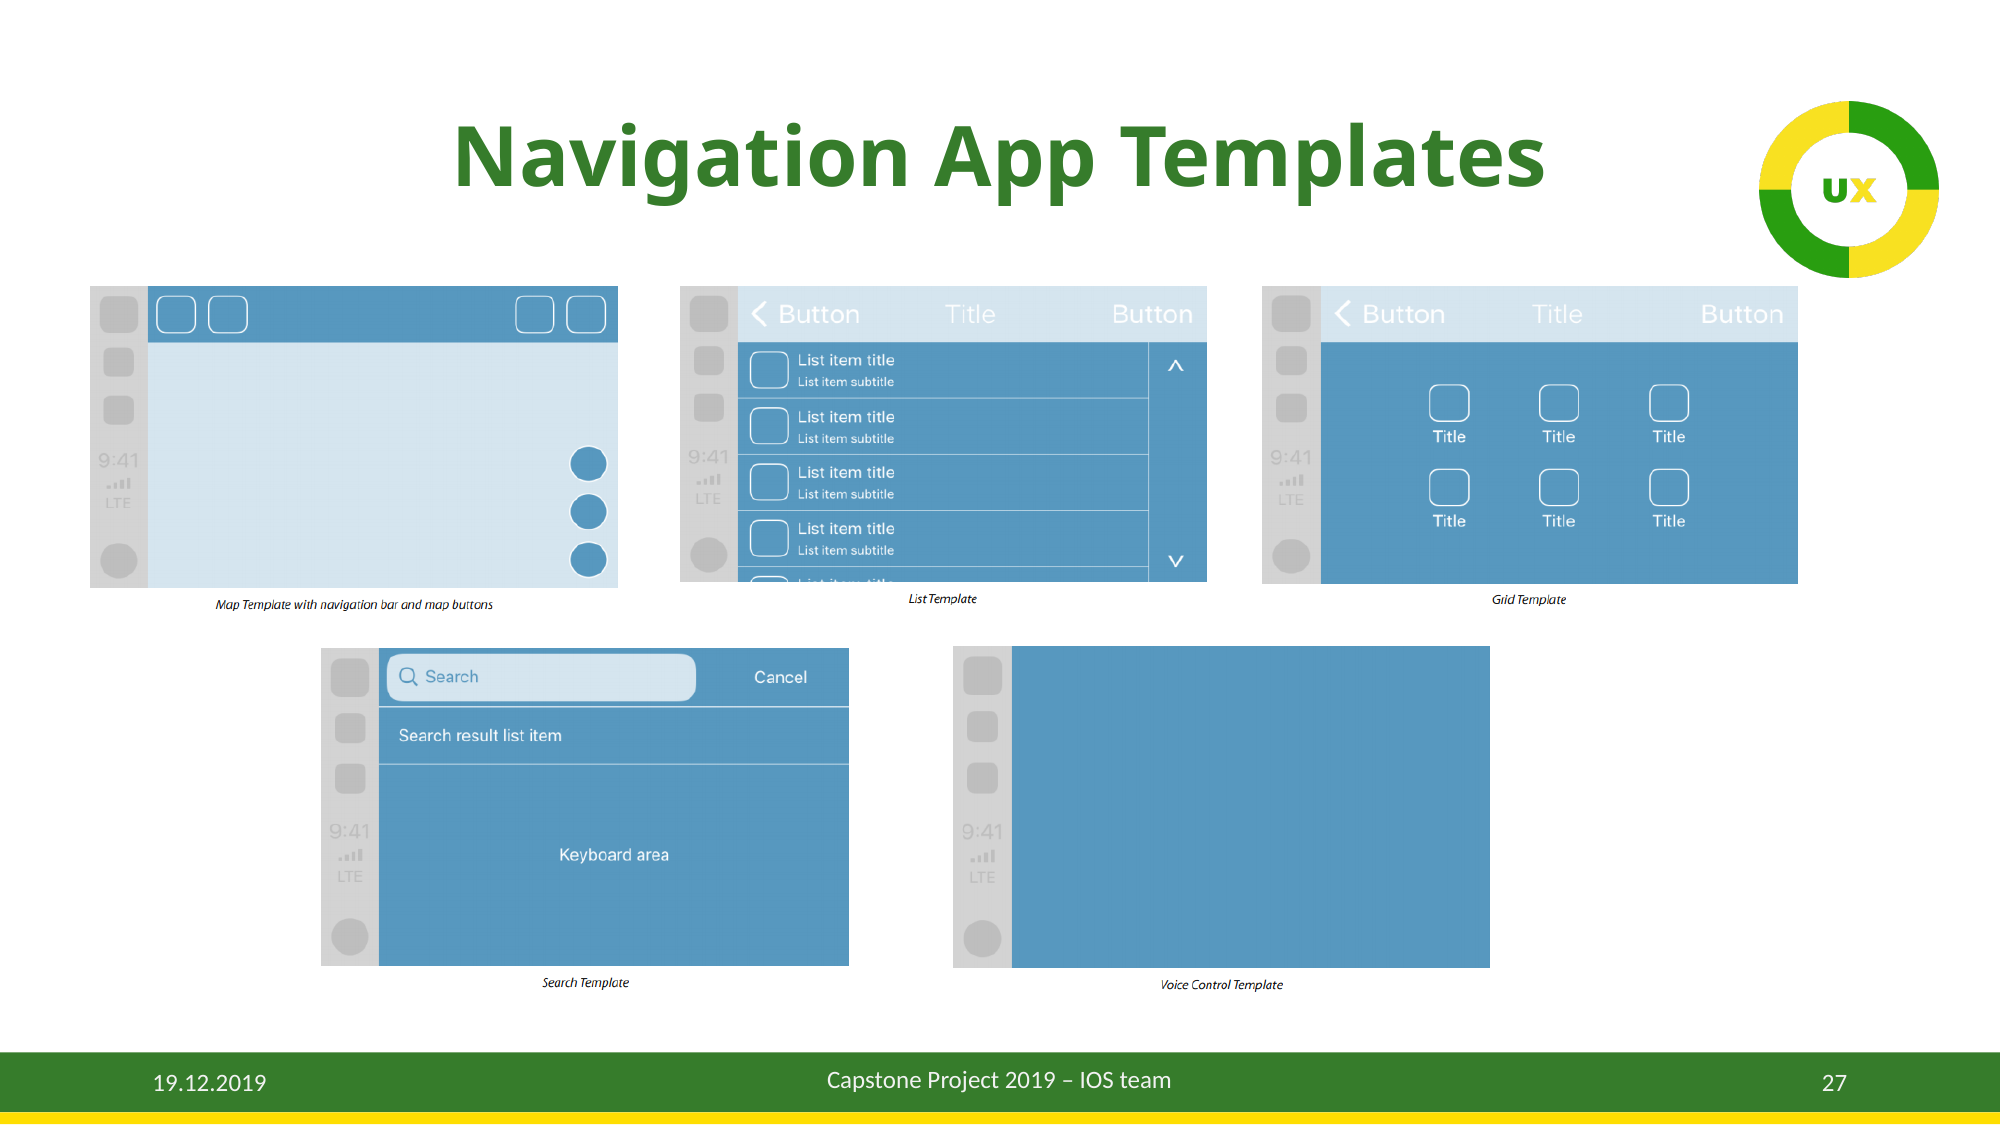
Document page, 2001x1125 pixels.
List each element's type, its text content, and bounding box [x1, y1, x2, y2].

picture [659, 271, 1221, 617]
picture [306, 633, 869, 993]
footer Capstone Project 2019 – IOS team [662, 1048, 1338, 1109]
title Navigation App Templates [137, 59, 1863, 260]
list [1759, 101, 1939, 278]
picture [933, 633, 1514, 1002]
text_box [0, 1051, 137, 1111]
text_box [588, 1051, 1412, 1111]
text_box [1863, 1051, 2000, 1111]
text_box [0, 1111, 2000, 1125]
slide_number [137, 1051, 588, 1112]
picture [1251, 274, 1816, 618]
picture [67, 275, 638, 617]
slide_number 27 [1412, 1051, 1863, 1112]
